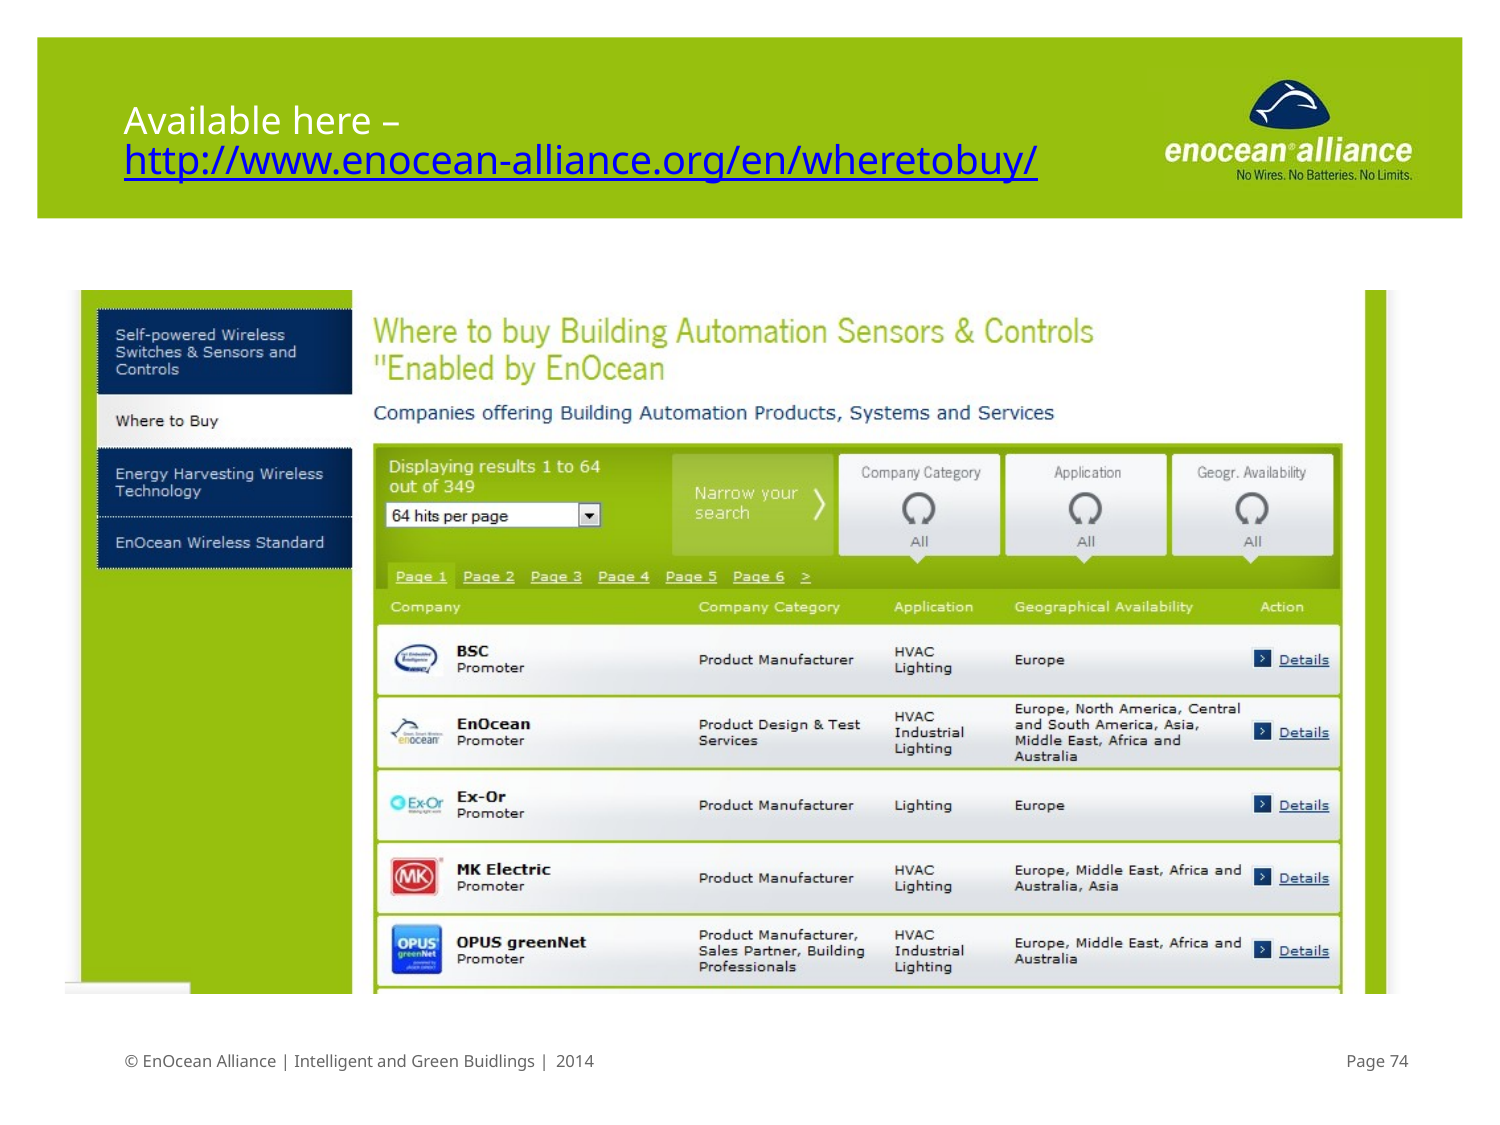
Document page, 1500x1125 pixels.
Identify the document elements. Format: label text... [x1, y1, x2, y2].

footer © EnOcean Alliance | Intelligent and Green Buidlings | 2014 [122, 1048, 661, 1125]
text_box Page 74 [1344, 1048, 1418, 1094]
text_box [123, 92, 1164, 194]
picture [1147, 68, 1430, 191]
text_box [64, 290, 1401, 994]
text_box Available here – http://www.enocean-alliance.org/en/wheretobuy/ [121, 94, 1121, 190]
